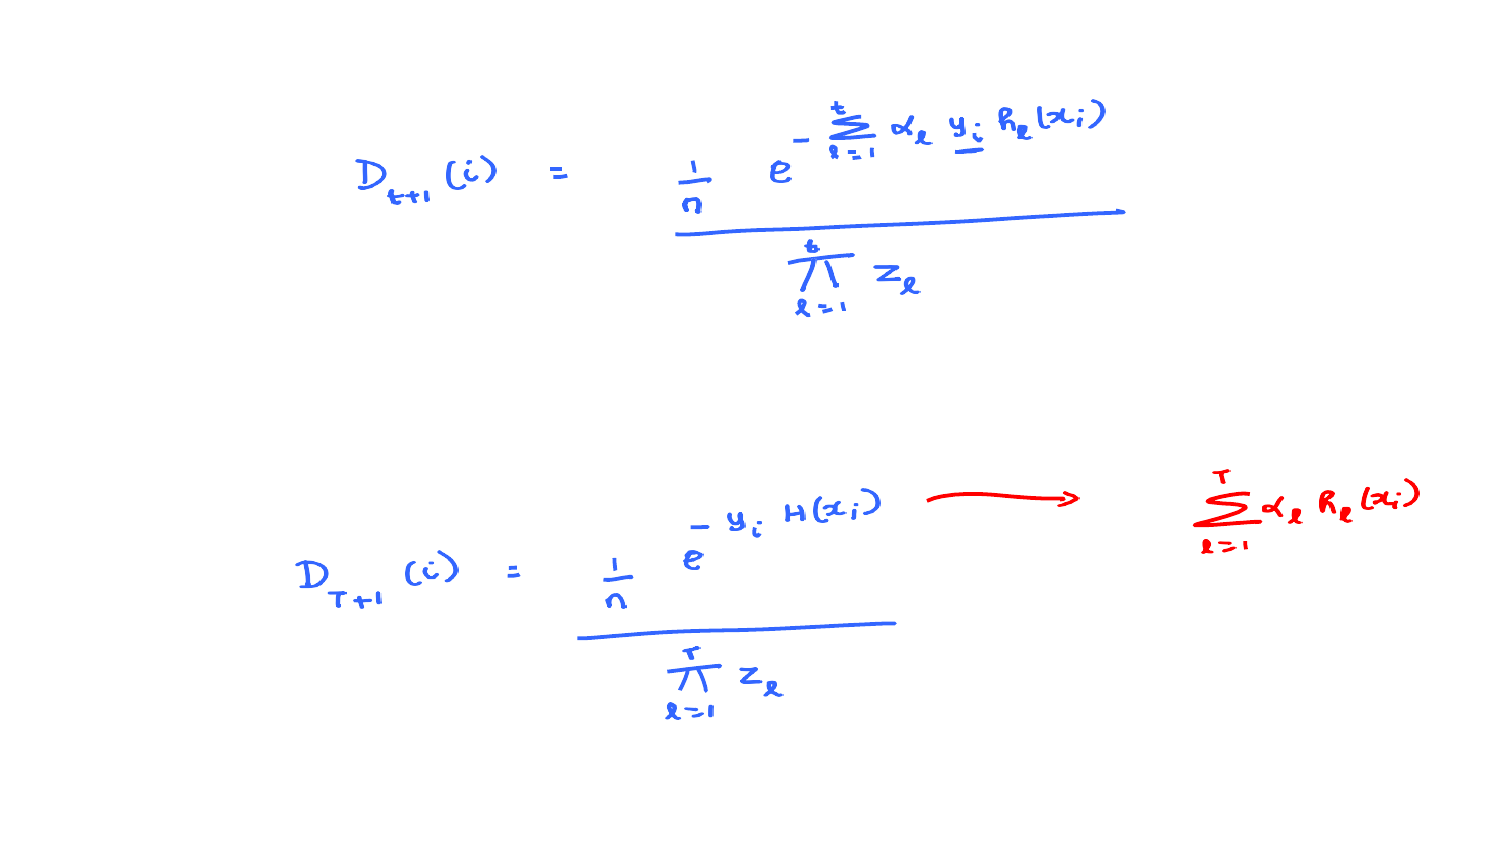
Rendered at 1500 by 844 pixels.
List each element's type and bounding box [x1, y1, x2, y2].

text_box [926, 469, 1421, 555]
text_box [354, 99, 1125, 316]
text_box [295, 487, 896, 720]
